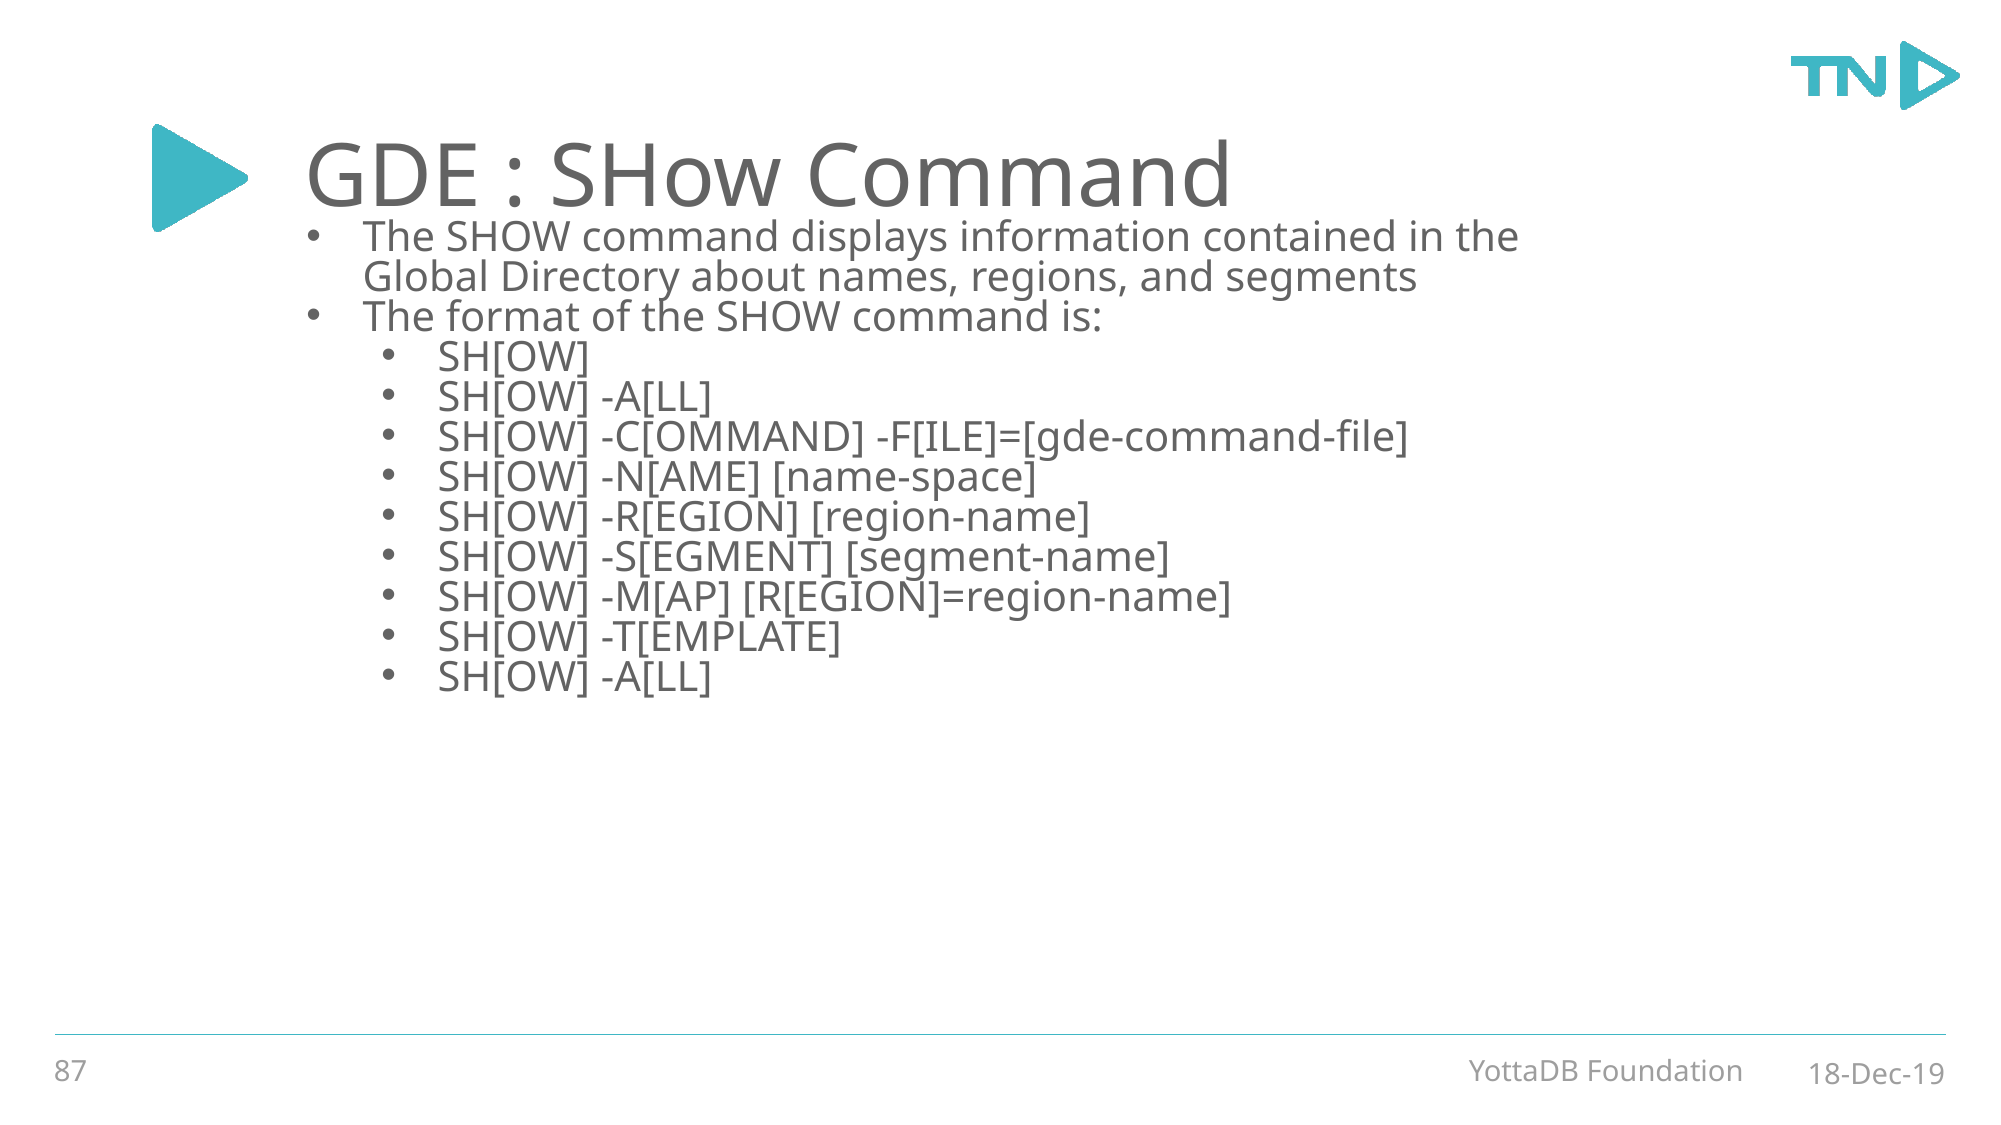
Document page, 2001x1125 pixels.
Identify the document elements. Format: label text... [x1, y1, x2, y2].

picture [1791, 41, 1960, 110]
picture [152, 124, 248, 232]
slide_number 87 [39, 1042, 156, 1103]
slide_number 18-Dec-19 [1762, 1042, 1961, 1103]
title GDE : SHow Command [289, 124, 1590, 232]
list The SHOW command displays information contained in the Global Directory about names, regions, and segments The format of the SHOW command is: SH[OW] SH[OW] -A[LL] SH[OW] -C[OMMAND] -F[ILE]=[gde-command-file] SH[OW] -N[AME] [name-space] SH[OW] -R[EGION] [region-name] SH[OW] -S[EGMENT] [segment-name] SH[OW] -M[AP] [R[EGION]=region-name] SH[OW] -T[EMPLATE] SH[OW] -A[LL] [291, 212, 1589, 684]
footer YottaDB Foundation [1083, 1042, 1759, 1103]
